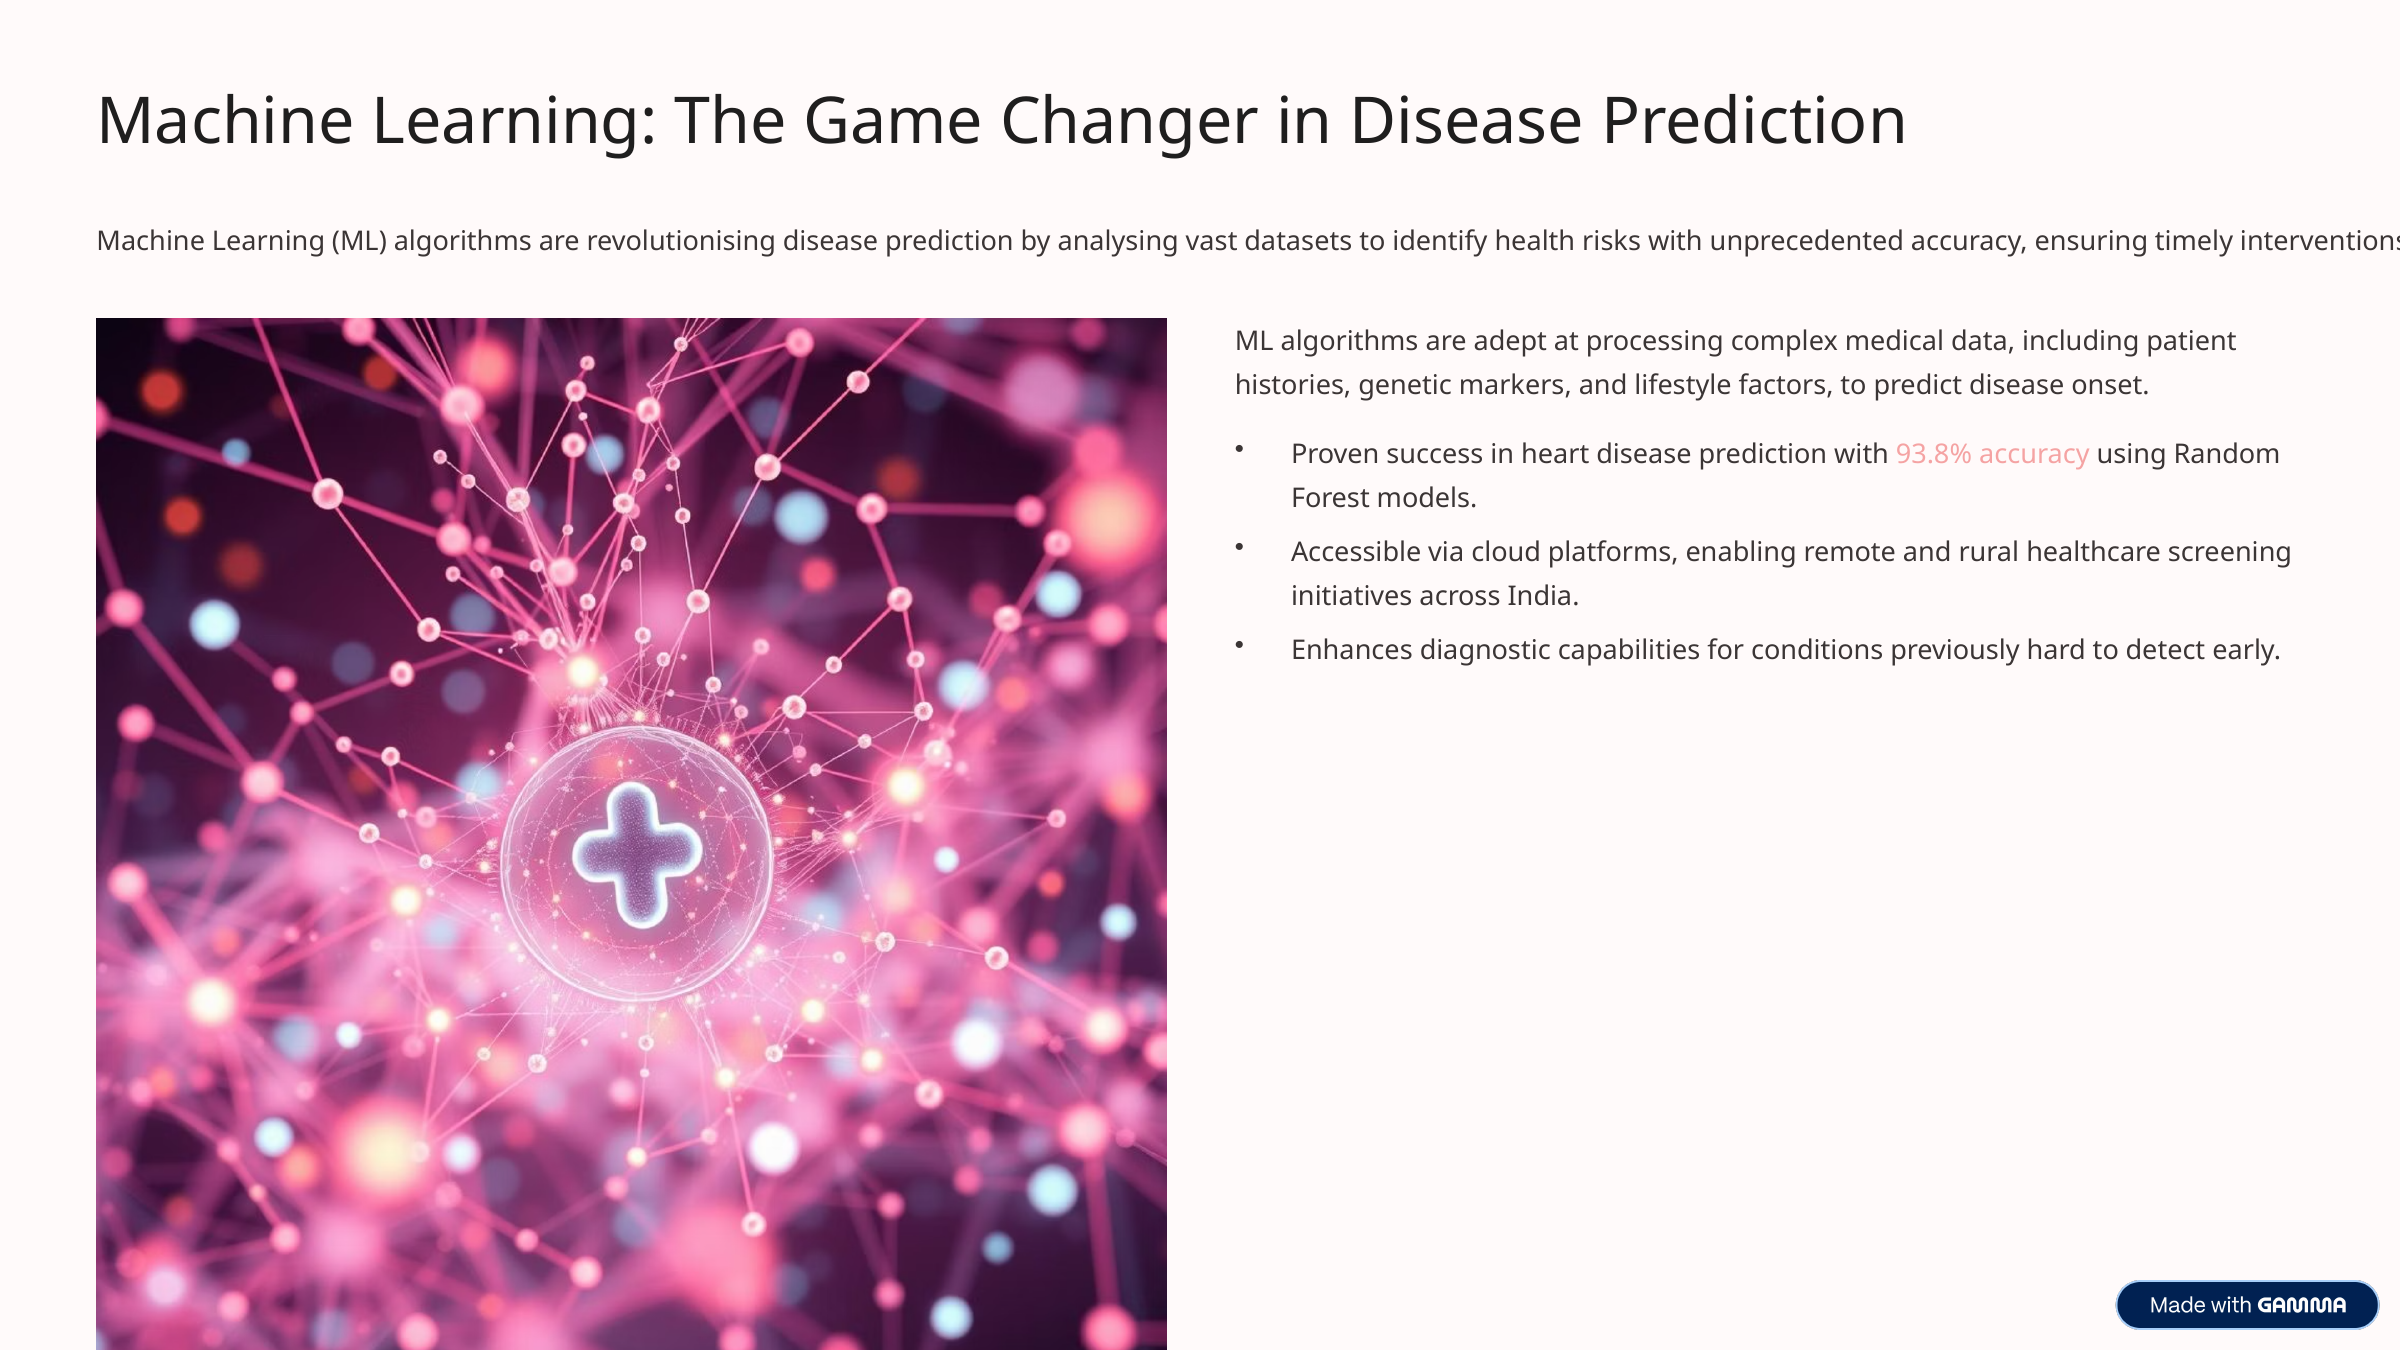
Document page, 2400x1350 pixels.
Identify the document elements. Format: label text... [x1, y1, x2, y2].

text_box ML algorithms are adept at processing complex medical data, including patient histories, genetic markers, and lifestyle factors, to predict disease onset. [1234, 311, 2305, 401]
text_box Enhances diagnostic capabilities for conditions previously hard to detect early. [1234, 620, 2305, 665]
text_box Accessible via cloud platforms, enabling remote and rural healthcare screening initiatives across India. [1234, 522, 2305, 612]
text_box Machine Learning (ML) algorithms are revolutionising disease prediction by analysing vast datasets to identify health risks with unprecedented accuracy, ensuring timely interventions. [96, 212, 2304, 257]
text_box Proven success in heart disease prediction with 93.8% accuracy using Random Forest models. [1234, 425, 2305, 514]
picture [2106, 1271, 2389, 1339]
text_box Machine Learning: The Game Changer in Disease Prediction [96, 75, 1830, 157]
picture [96, 318, 1167, 1350]
